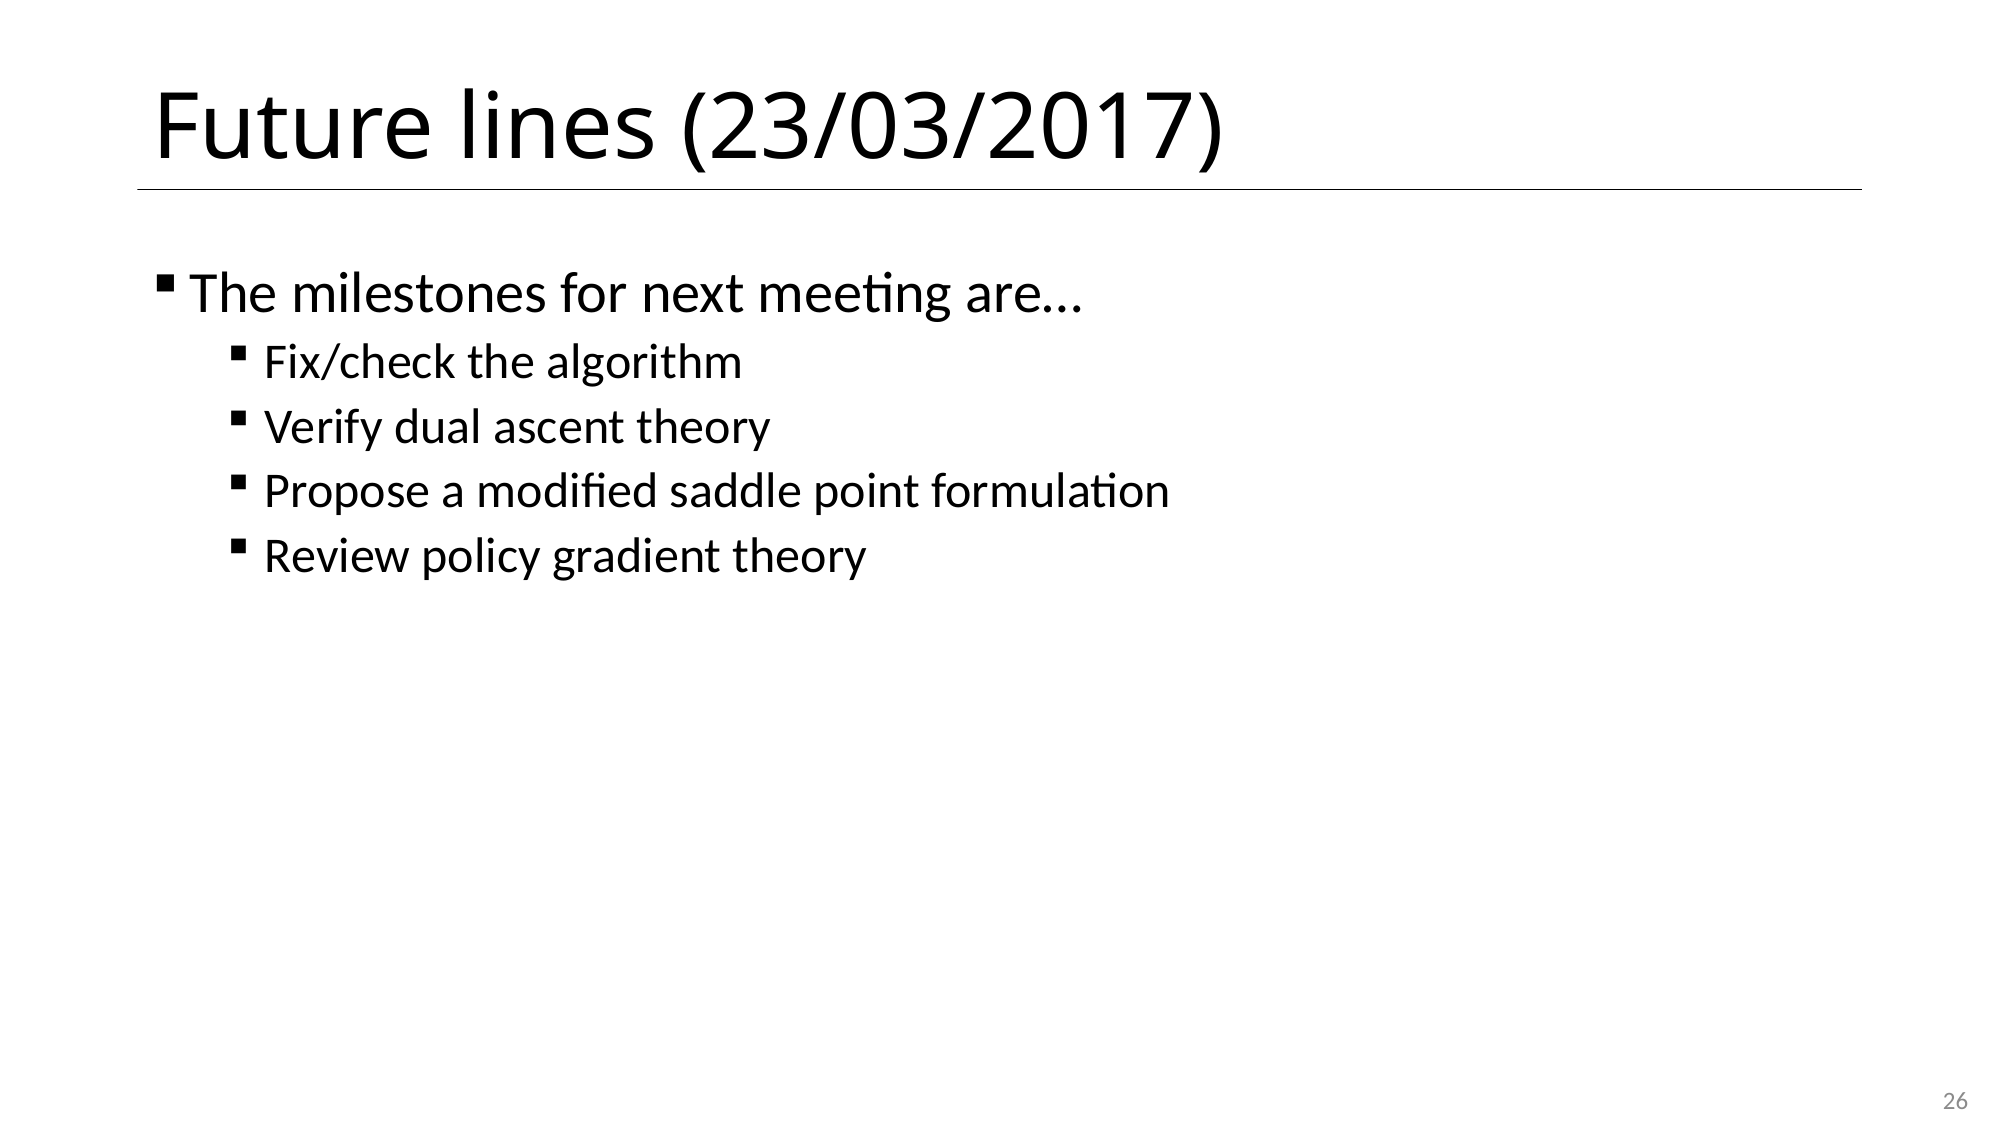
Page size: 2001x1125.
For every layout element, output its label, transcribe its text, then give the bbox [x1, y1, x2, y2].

list The milestones for next meeting are… Fix/check the algorithm Verify dual ascent theory Propose a modified saddle point formulation Review policy gradient theory [137, 254, 1863, 1014]
title Future lines (23/03/2017) [137, 19, 1863, 238]
slide_number 26 [1533, 1069, 1984, 1125]
